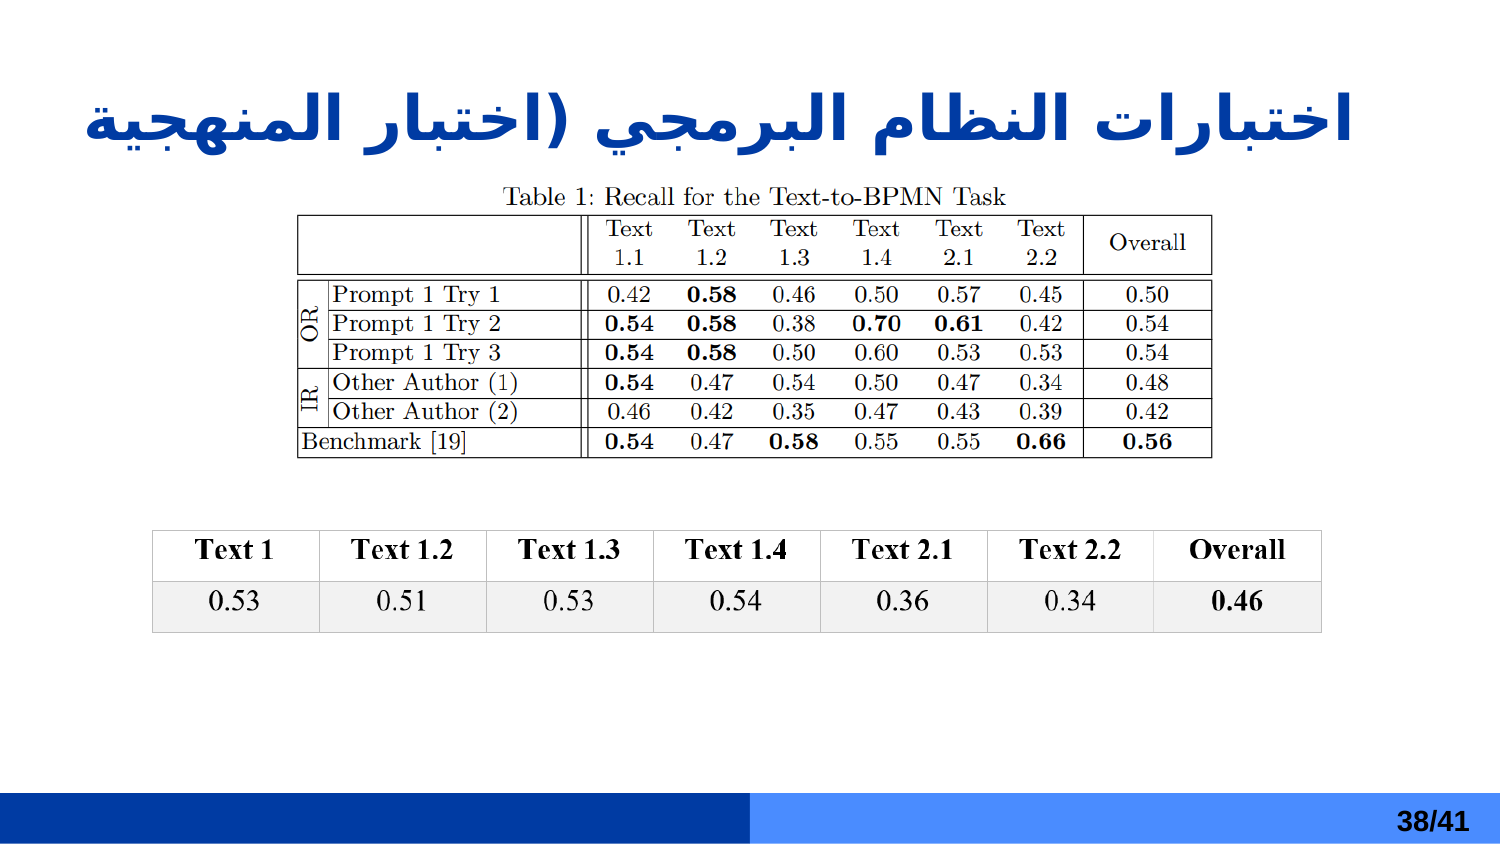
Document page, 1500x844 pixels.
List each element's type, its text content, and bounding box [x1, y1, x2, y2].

text_box 38/41 [1382, 795, 1500, 844]
text_box اختبارات النظام البرمجي (اختبار المنهجية المقترحة) [57, 62, 1383, 157]
picture [137, 517, 1363, 641]
picture [266, 156, 1234, 486]
